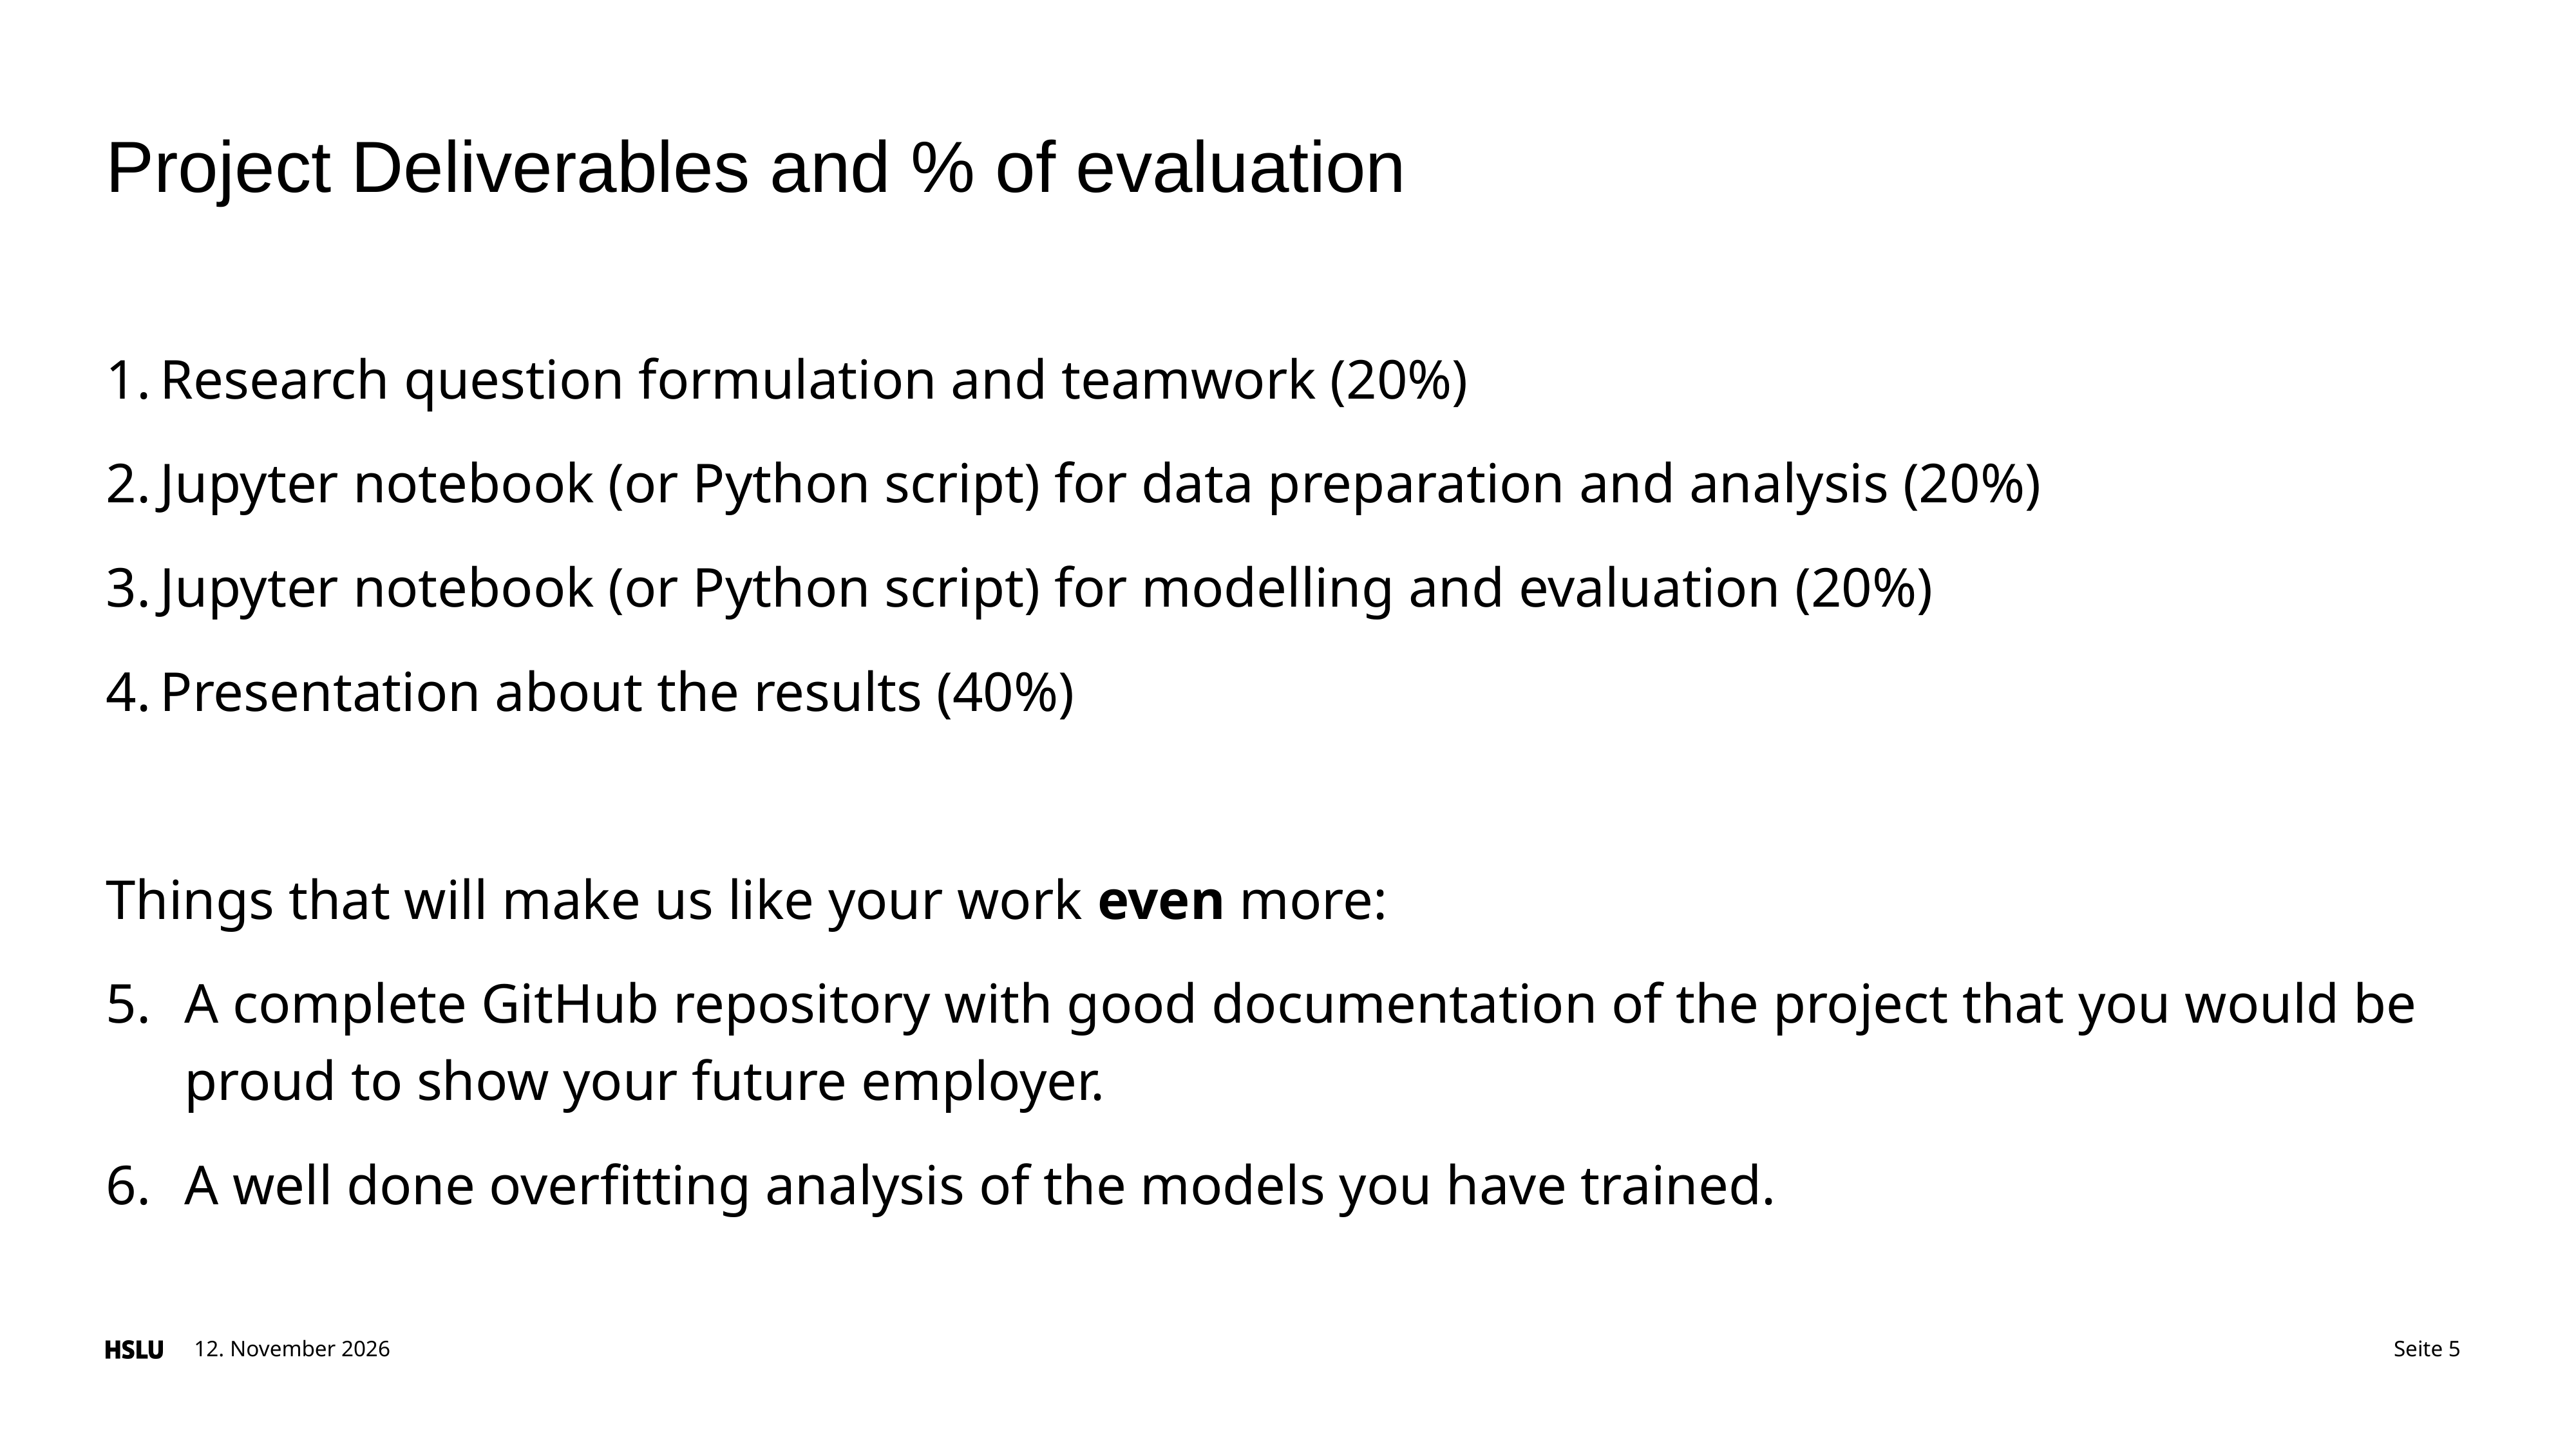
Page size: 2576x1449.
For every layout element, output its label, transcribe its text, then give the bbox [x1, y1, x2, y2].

title Project Deliverables and % of evaluation [106, 129, 2470, 207]
list Research question formulation and teamwork (20%) Jupyter notebook (or Python script) for data preparation and analysis (20%) Jupyter notebook (or Python script) for modelling and evaluation (20%) Presentation about the results (40%) Things that will make us like your work even more: A complete GitHub repository with good documentation of the project that you would be proud to show your future employer. A well done overfitting analysis of the models you have trained. [106, 332, 2470, 1252]
picture [106, 1340, 163, 1359]
slide_number Seite 5 [2148, 1340, 2470, 1360]
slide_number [194, 1340, 517, 1360]
